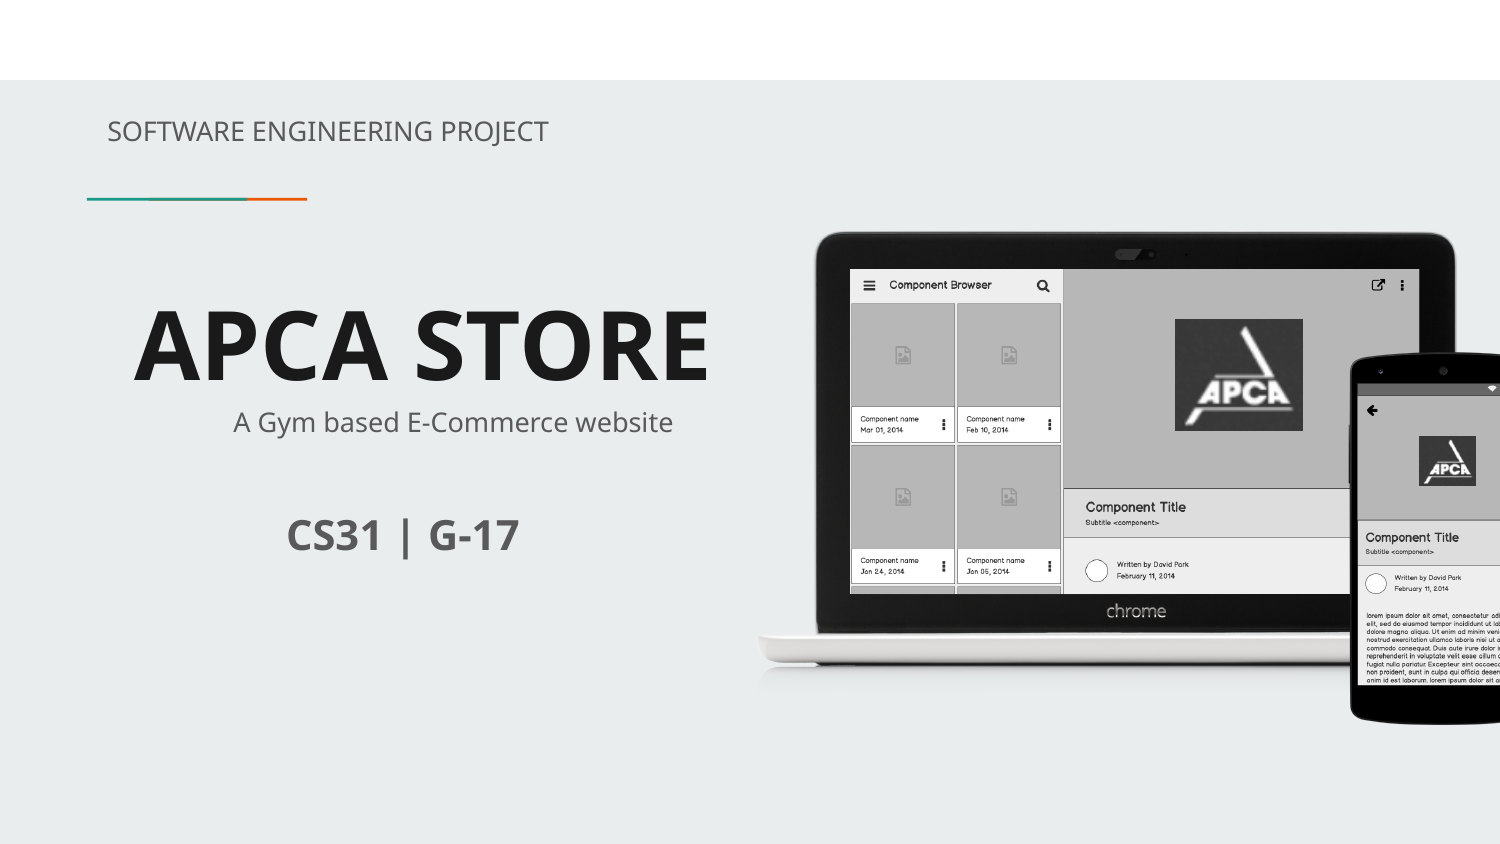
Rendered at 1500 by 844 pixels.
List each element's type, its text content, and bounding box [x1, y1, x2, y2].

title APCA STORE [119, 269, 742, 508]
picture [755, 229, 1500, 725]
subtitle SOFTWARE ENGINEERING PROJECT A Gym based E-Commerce website CS31 | G-17 [92, 94, 714, 230]
